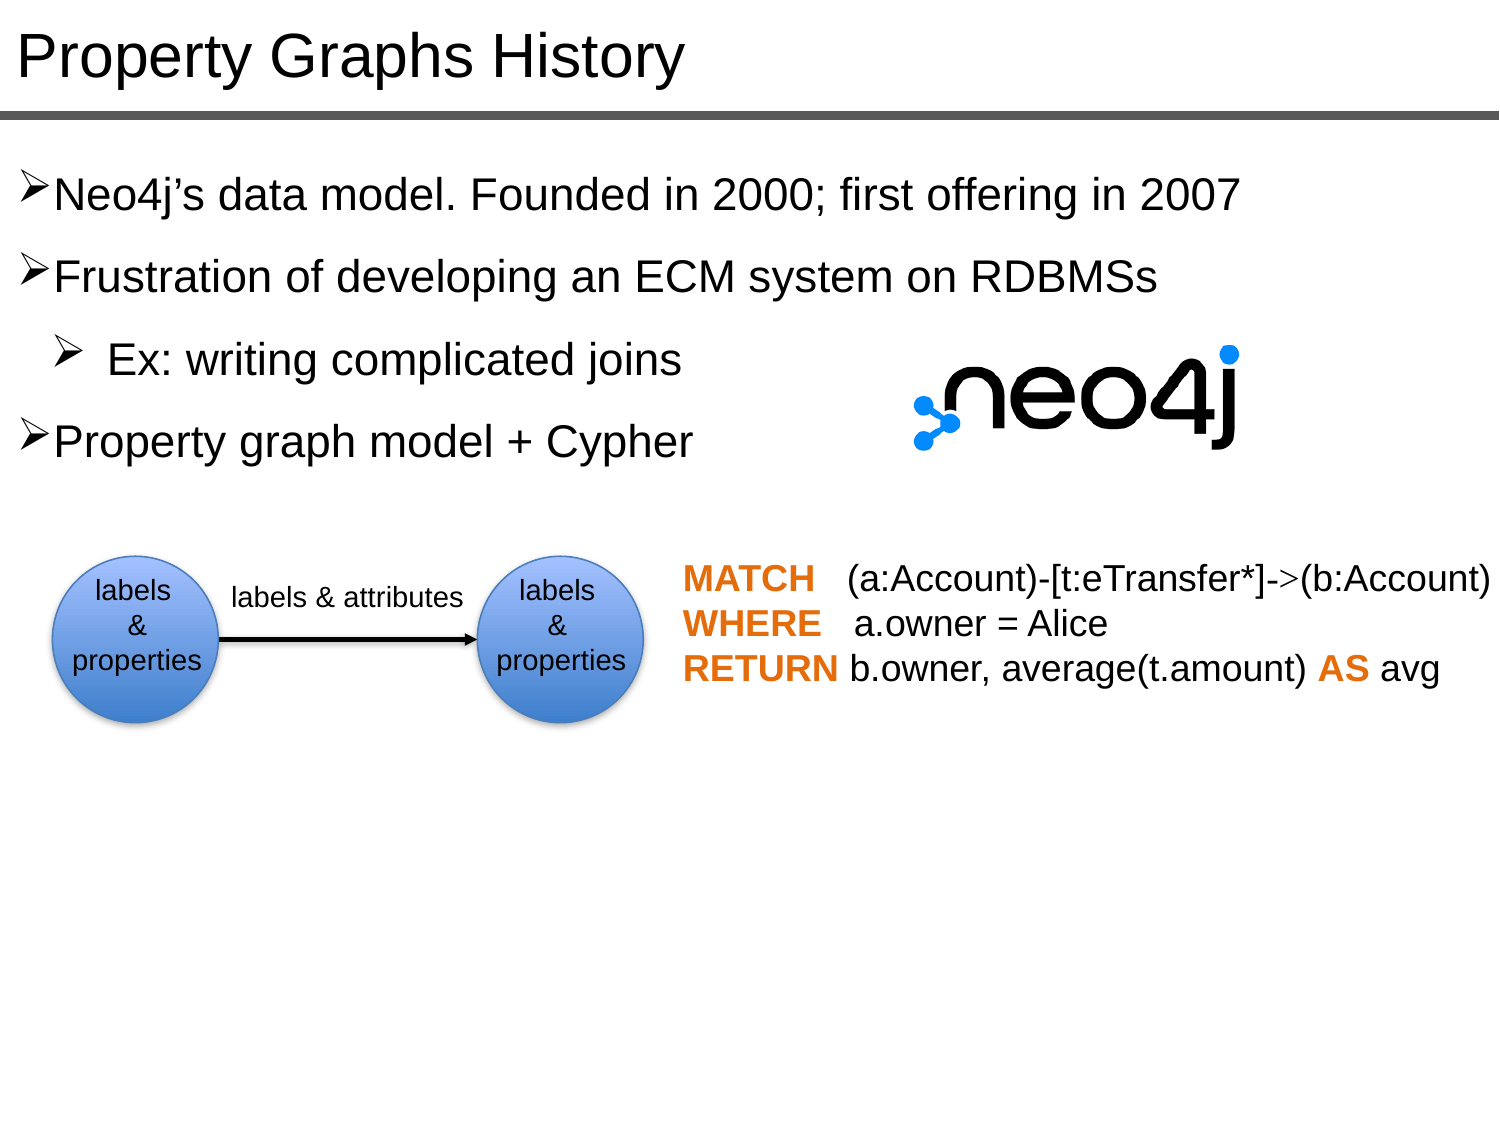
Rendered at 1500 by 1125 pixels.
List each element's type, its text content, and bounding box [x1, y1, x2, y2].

text_box Property Graphs History [2, 7, 1325, 97]
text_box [39, 556, 664, 723]
text_box MATCH (a:Account)-[t:eTransfer*]->(b:Account) WHERE a.owner = Alice RETURN b.owner, average(t.amount) AS avg [668, 546, 1500, 697]
text_box Neo4j’s data model. Founded in 2000; first offering in 2007 Frustration of developing an ECM system on RDBMSs Ex: writing complicated joins Property graph model + Cypher [2, 129, 1382, 474]
picture [908, 335, 1245, 461]
